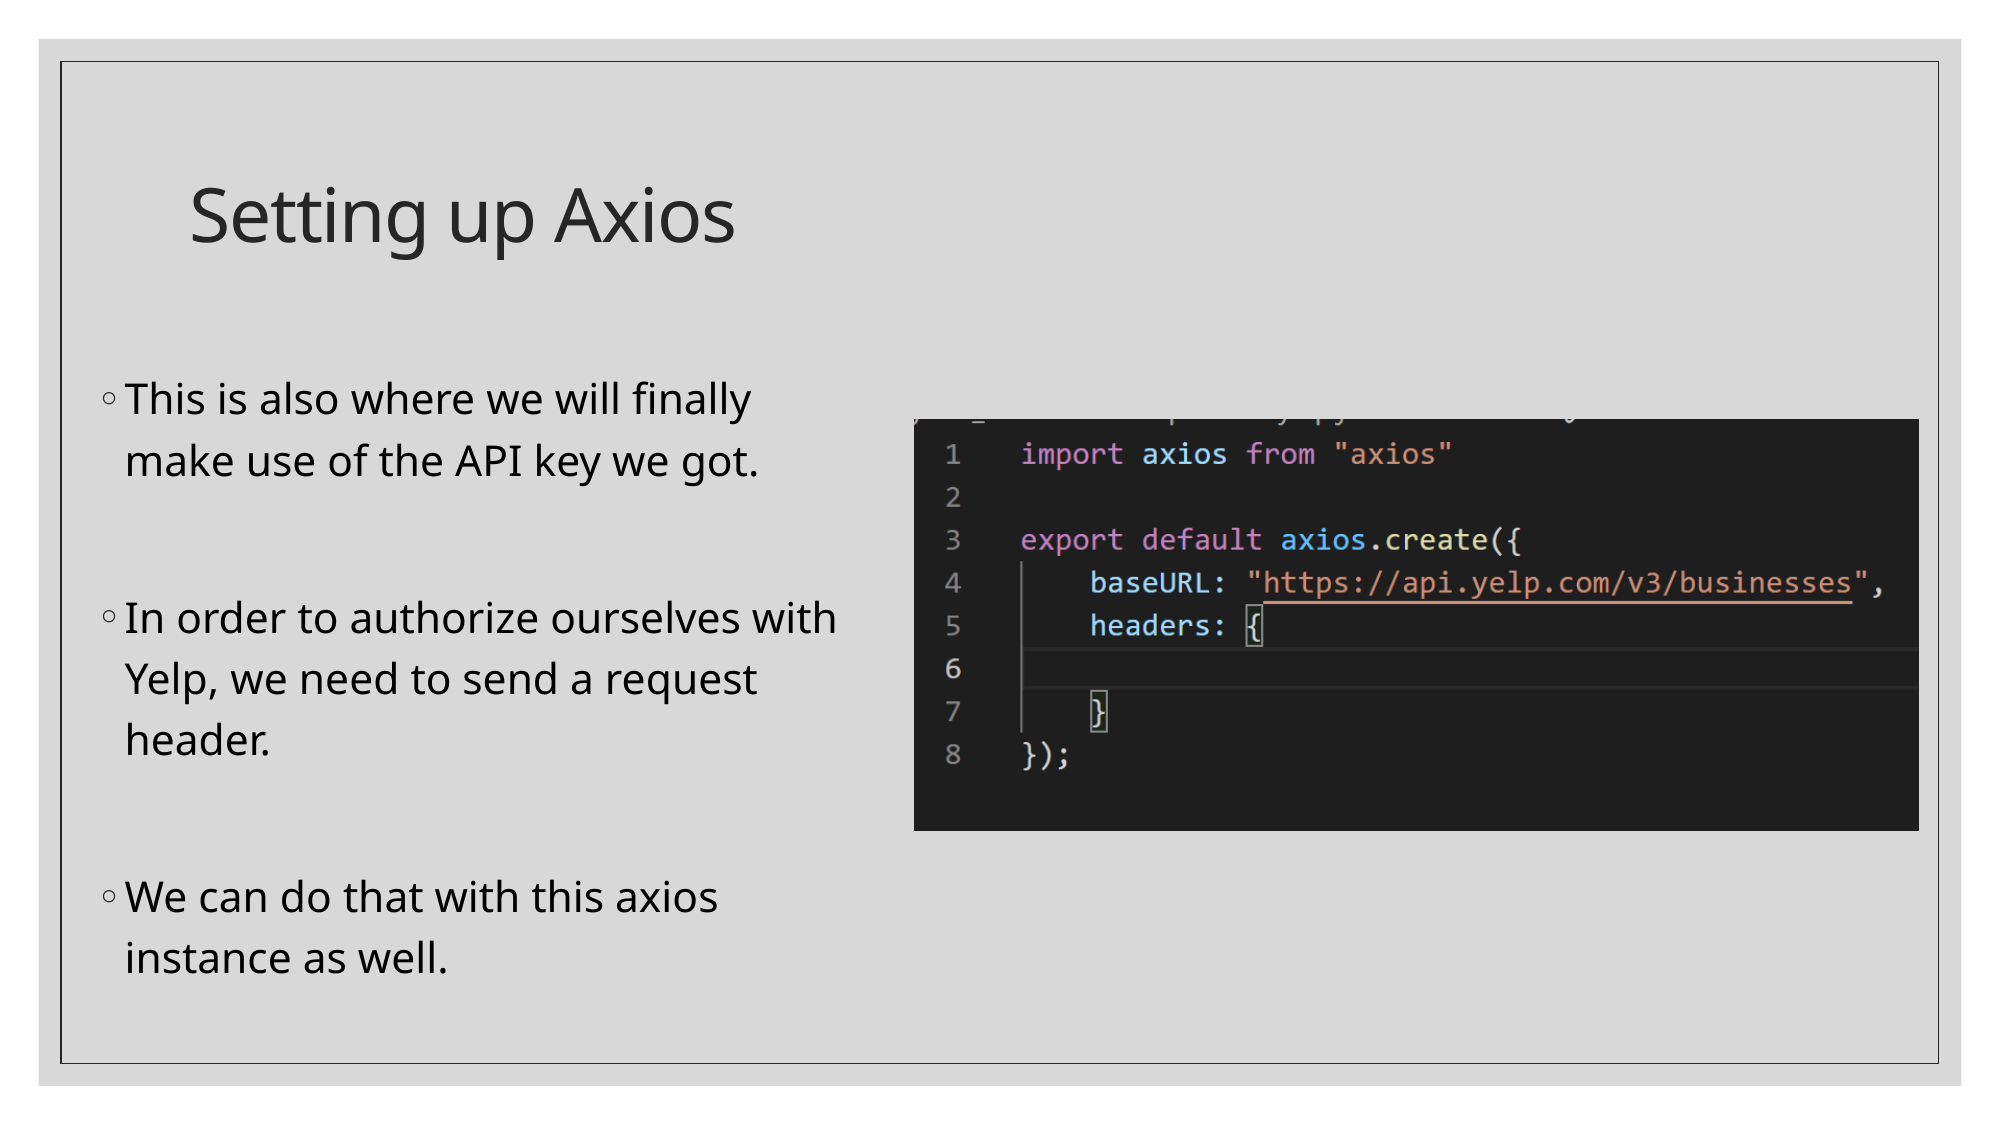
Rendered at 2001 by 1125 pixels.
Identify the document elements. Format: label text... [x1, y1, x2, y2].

list This is also where we will finally make use of the API key we got. In order to authorize ourselves with Yelp, we need to send a request header. We can do that with this axios instance as well. [81, 354, 857, 995]
title Setting up Axios [174, 105, 1825, 331]
picture [914, 419, 1919, 831]
